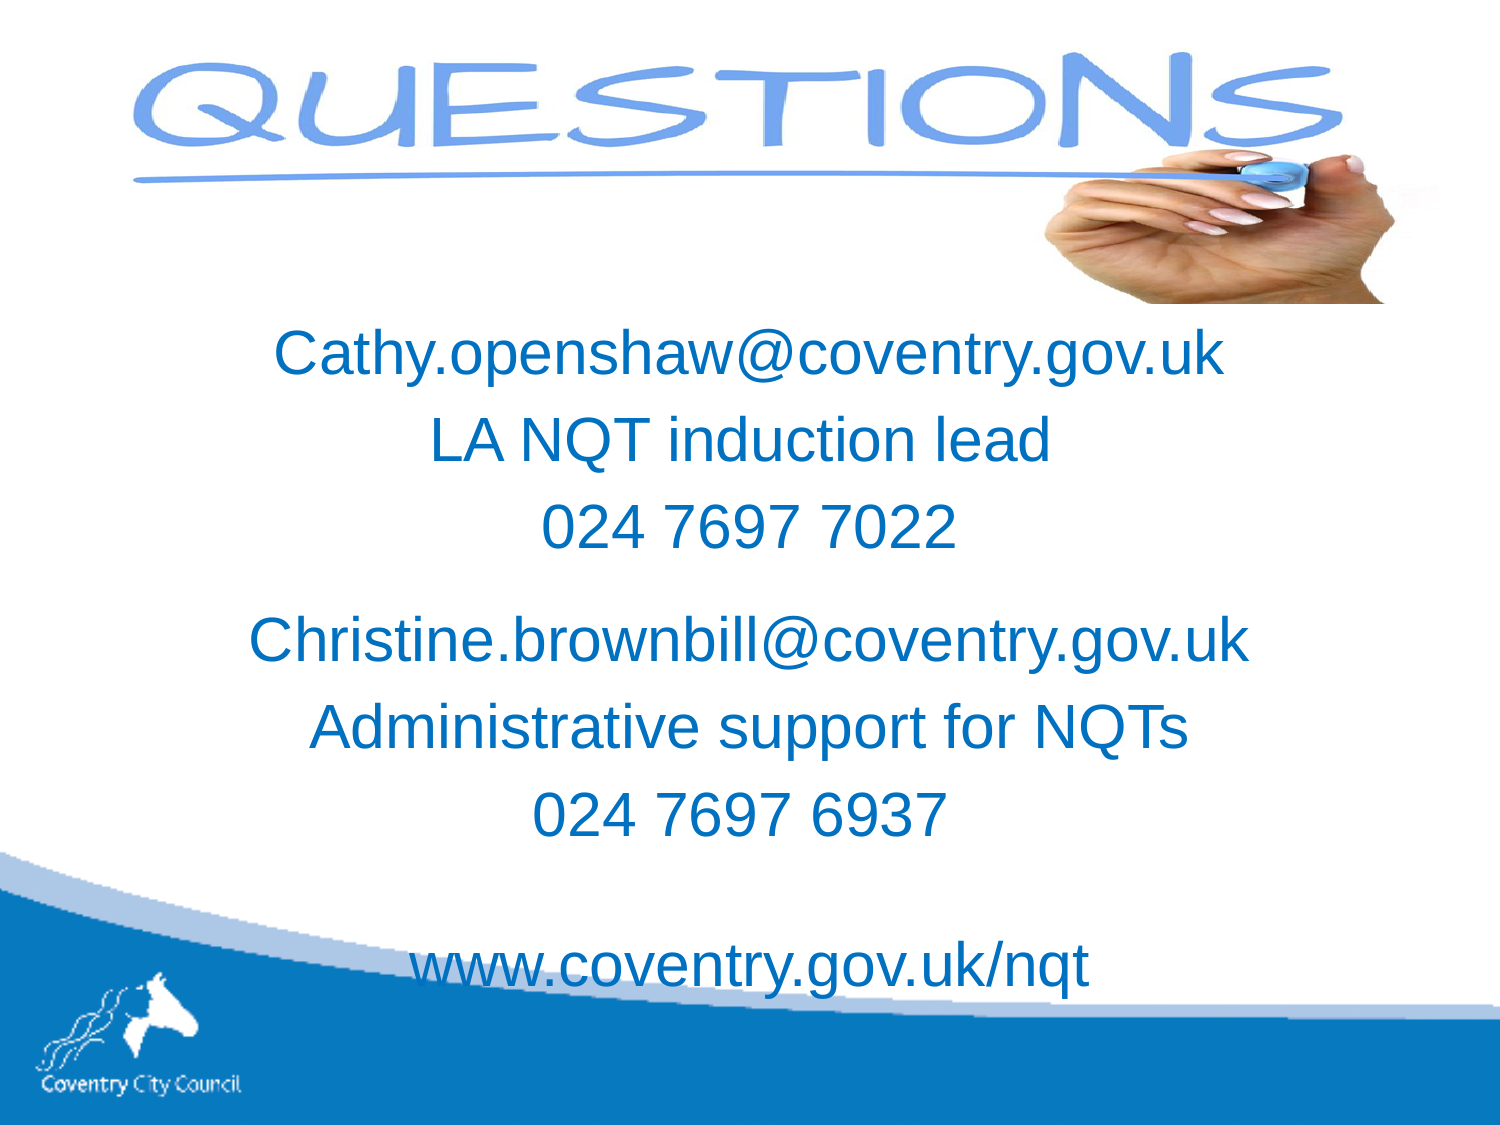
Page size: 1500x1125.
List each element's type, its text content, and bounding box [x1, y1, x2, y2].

picture [0, 825, 1500, 1125]
picture [59, 42, 1439, 305]
subtitle Cathy.openshaw@coventry.gov.uk LA NQT induction lead 024 7697 7022 Christine.brownbill@coventry.gov.uk Administrative support for NQTs 024 7697 6937 www.coventry.gov.uk/nqt [171, 313, 1329, 997]
